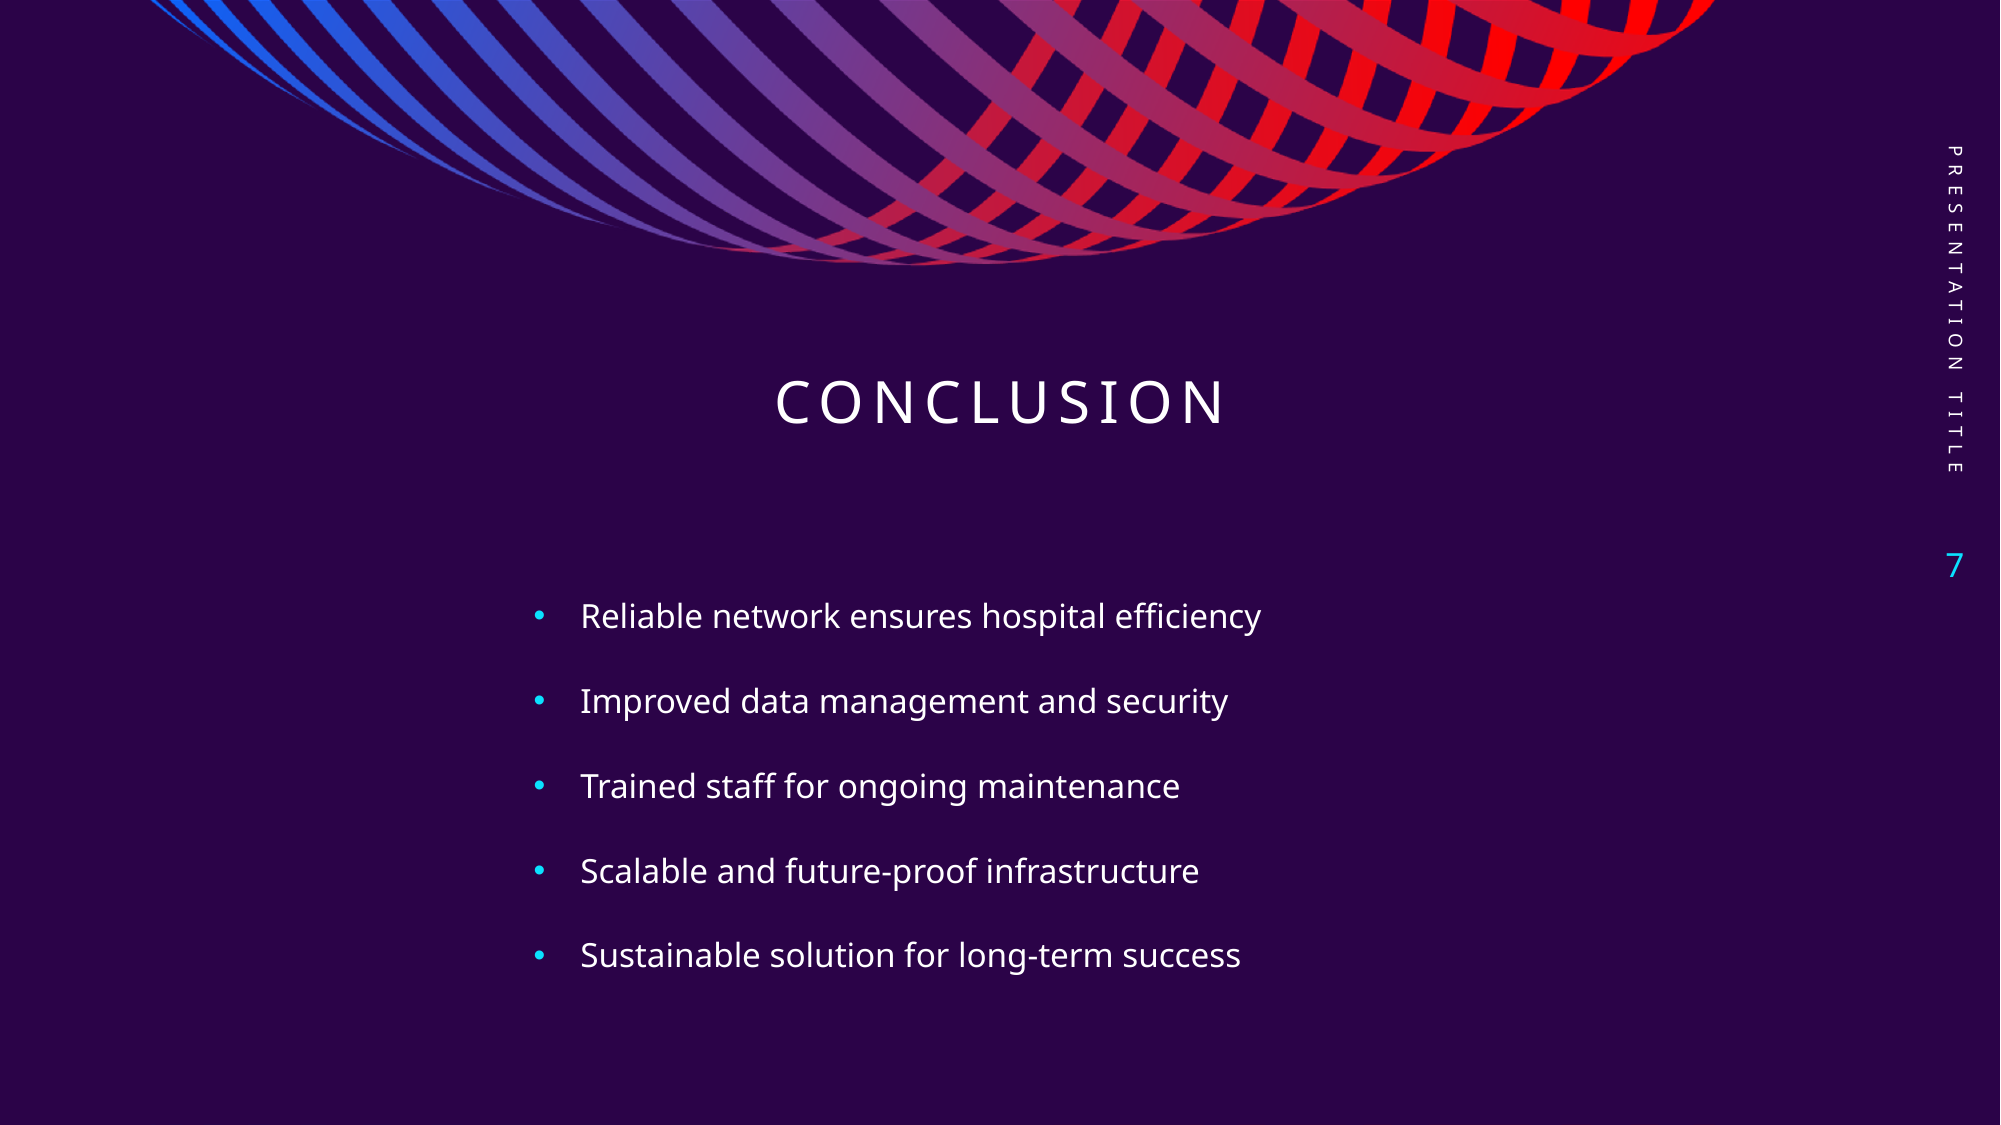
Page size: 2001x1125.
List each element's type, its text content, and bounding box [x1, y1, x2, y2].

list Reliable network ensures hospital efficiency Improved data management and security Trained staff for ongoing maintenance Scalable and future-proof infrastructure Sustainable solution for long-term success [518, 567, 1483, 993]
slide_number 7 [1889, 519, 1980, 615]
picture [0, 0, 2000, 1125]
footer PRESENTATION TITLE [1926, 33, 1987, 489]
title Conclusion [399, 366, 1601, 489]
